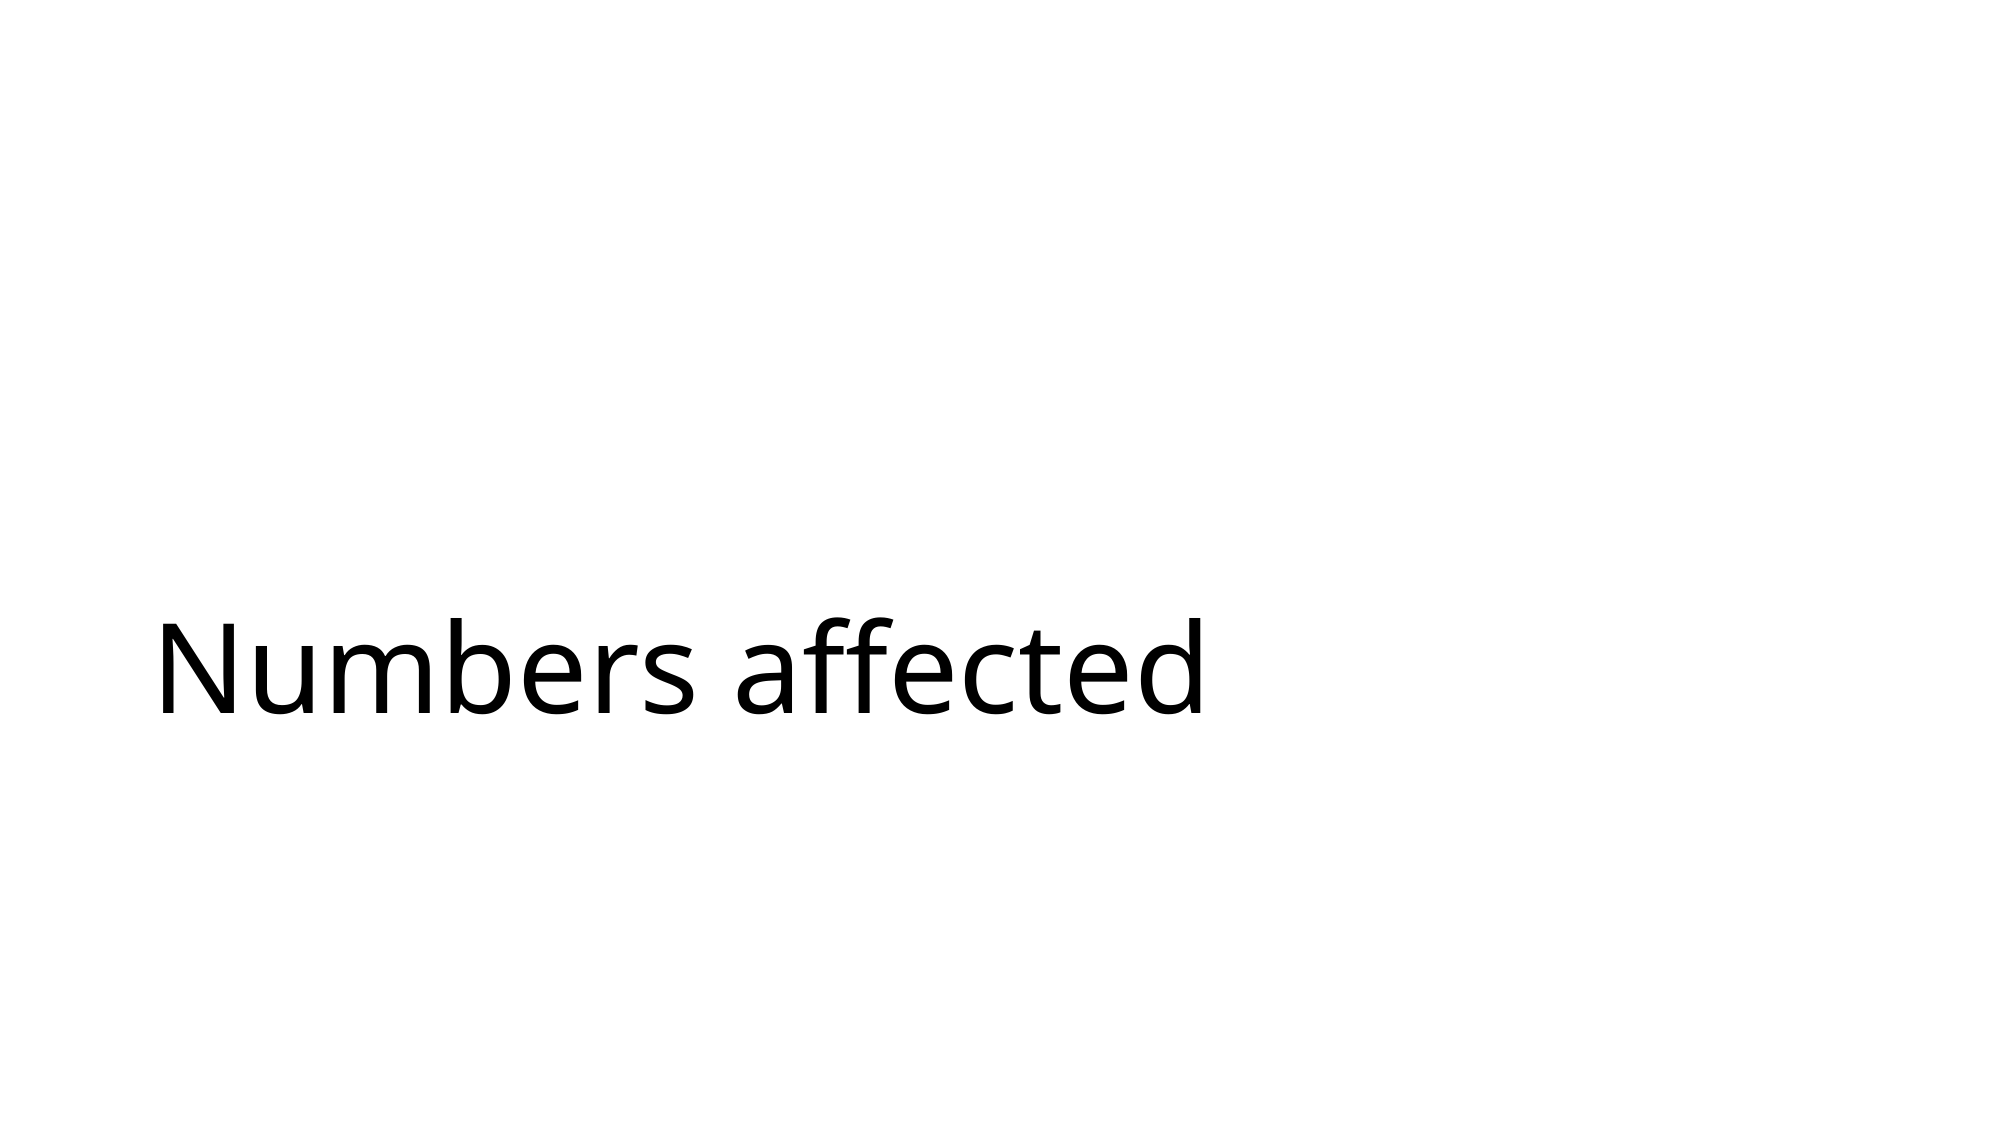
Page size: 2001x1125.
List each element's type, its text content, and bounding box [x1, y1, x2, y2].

title Numbers affected [136, 280, 1862, 749]
